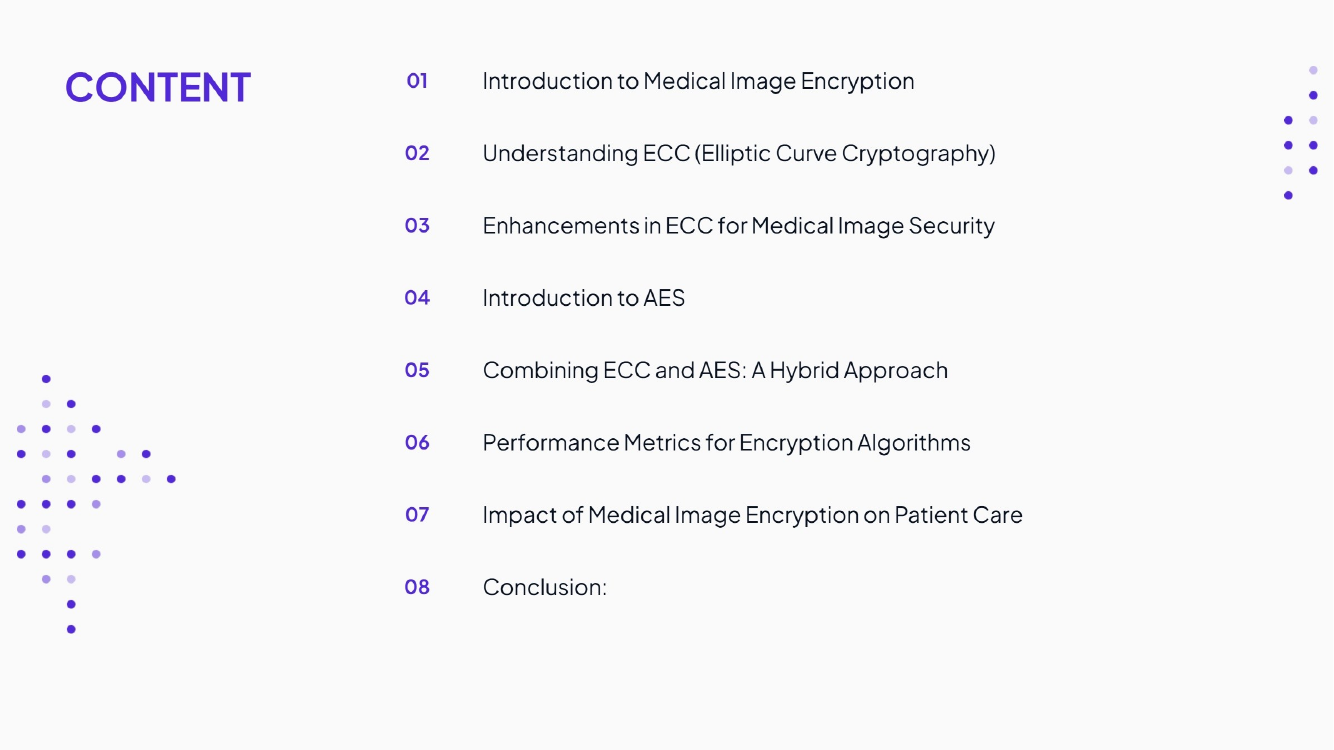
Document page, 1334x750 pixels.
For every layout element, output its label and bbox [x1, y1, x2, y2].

text_box [0, 0, 1334, 750]
